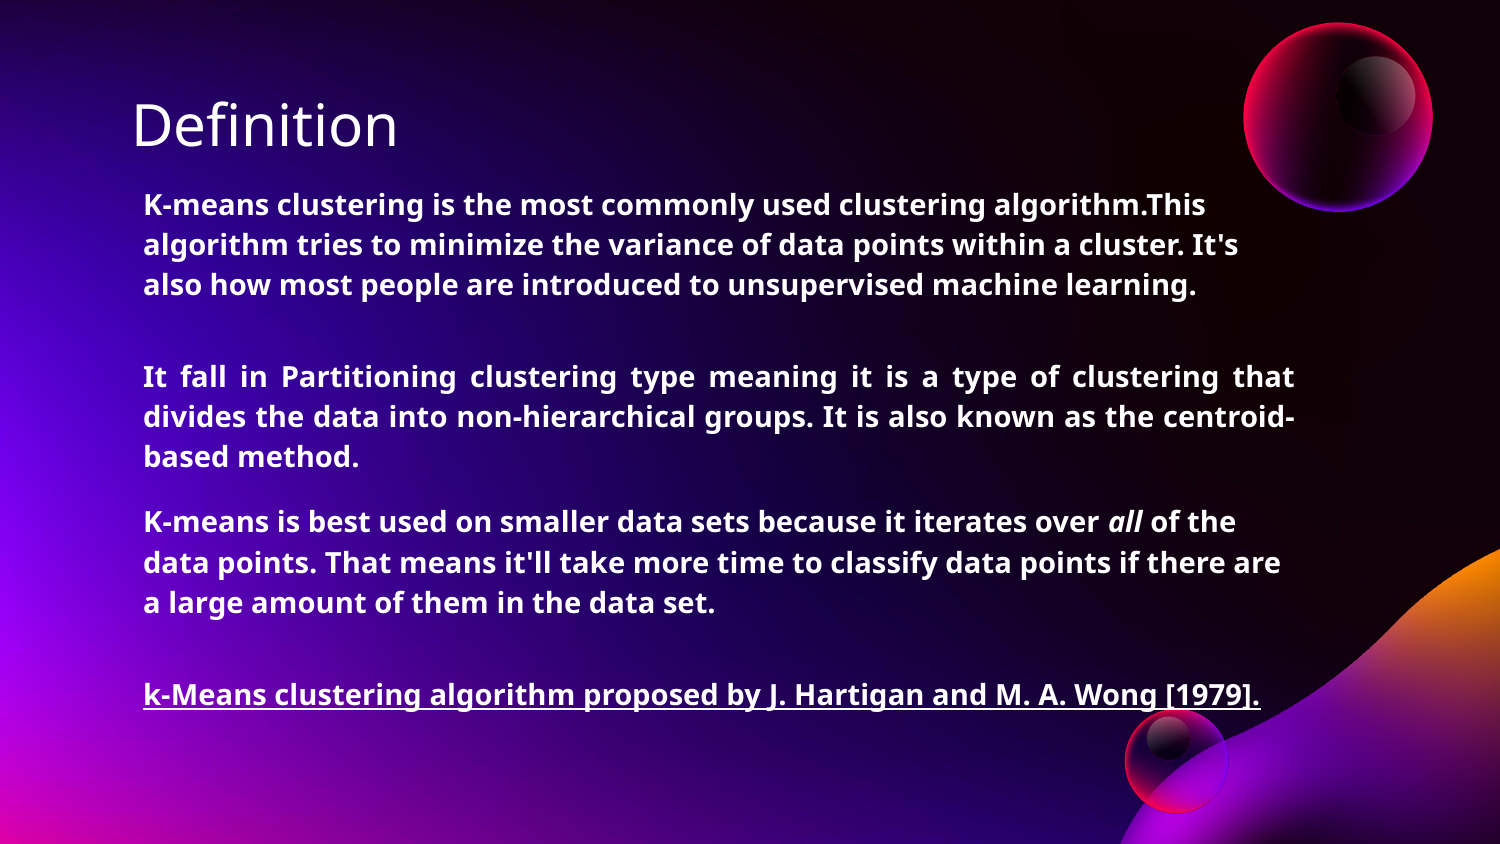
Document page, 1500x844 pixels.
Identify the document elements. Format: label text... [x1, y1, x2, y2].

picture [0, 0, 1500, 844]
title Definition [116, 72, 1384, 167]
text_box K-means clustering is the most commonly used clustering algorithm.This algorithm tries to minimize the variance of data points within a cluster. It's also how most people are introduced to unsupervised machine learning. It fall in Partitioning clustering type meaning it is a type of clustering that divides the data into non-hierarchical groups. It is also known as the centroid-based method. K-means is best used on smaller data sets because it iterates over all of the data points. That means it'll take more time to classify data points if there are a large amount of them in the data set. k-Means clustering algorithm proposed by J. Hartigan and M. A. Wong [1979]. [128, 165, 1312, 727]
